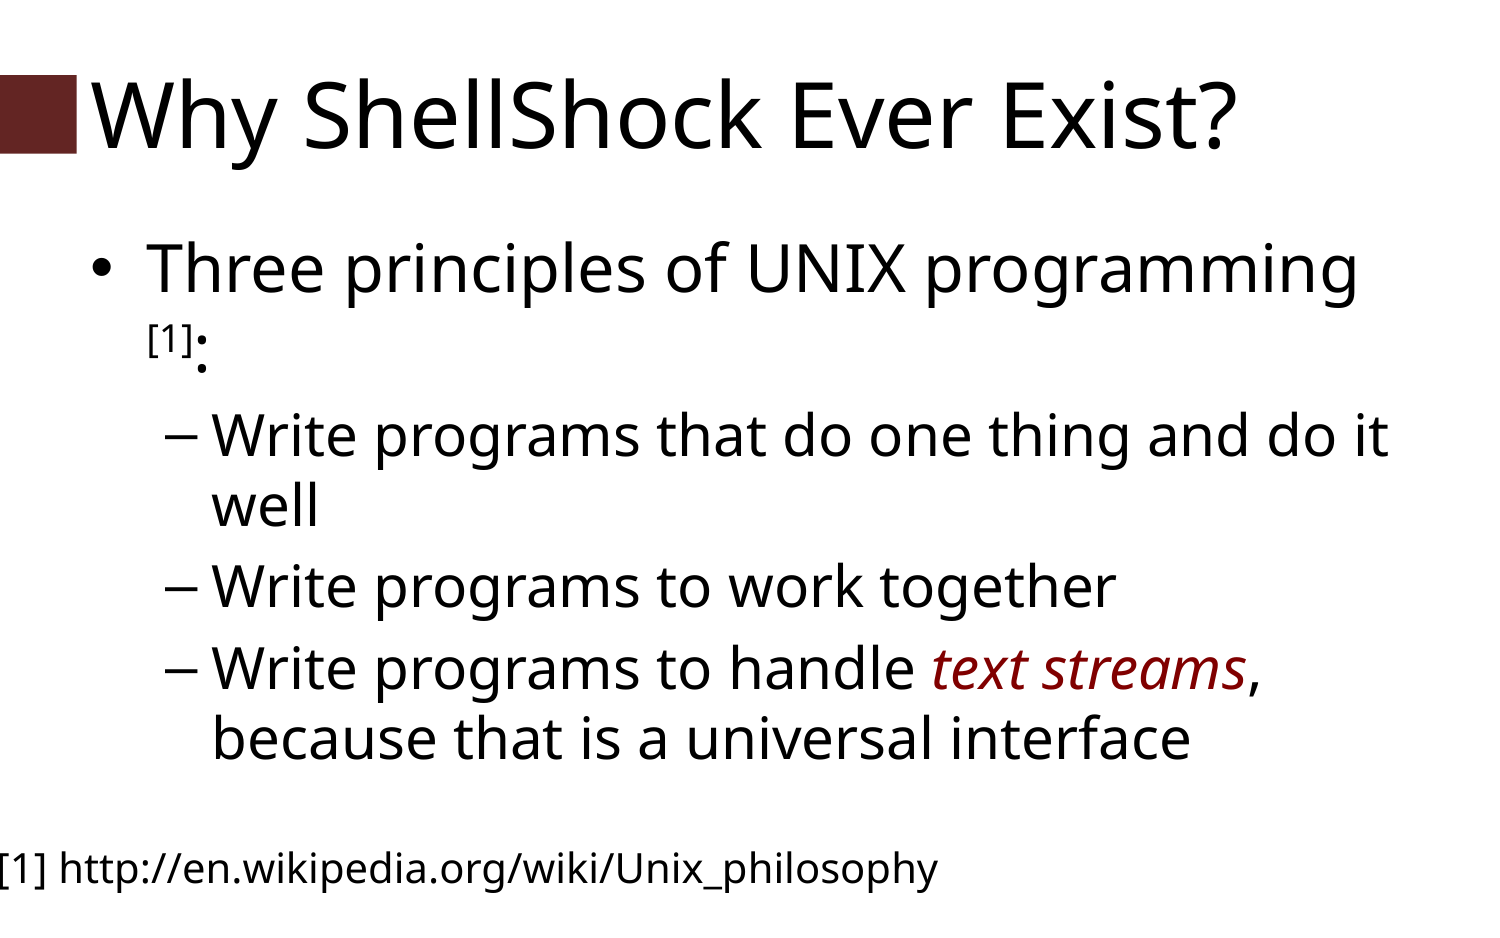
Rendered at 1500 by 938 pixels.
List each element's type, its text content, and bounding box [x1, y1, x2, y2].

text_box [1] http://en.wikipedia.org/wiki/Unix_philosophy [0, 834, 954, 900]
title Why ShellShock Ever Exist? [75, 37, 1425, 186]
list Three principles of UNIX programming [1]: Write programs that do one thing and do it well Write programs to work together Write programs to handle text streams, because that is a universal interface [75, 218, 1425, 838]
